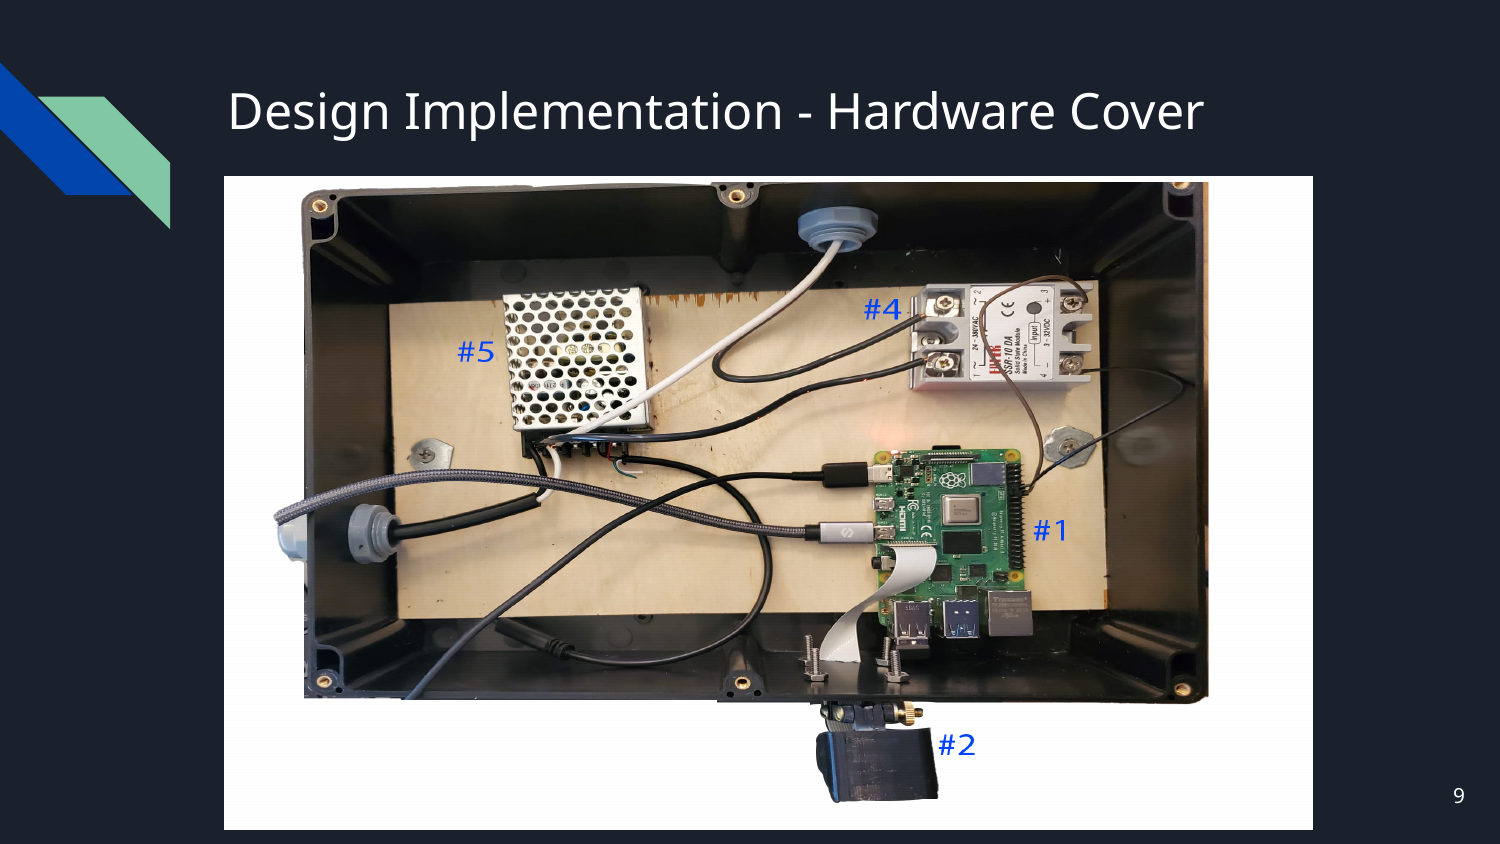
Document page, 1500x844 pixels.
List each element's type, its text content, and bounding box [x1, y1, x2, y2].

picture [224, 176, 1313, 830]
slide_number ‹#› [1389, 764, 1480, 830]
title Design Implementation - Hardware Cover [212, 64, 1368, 215]
